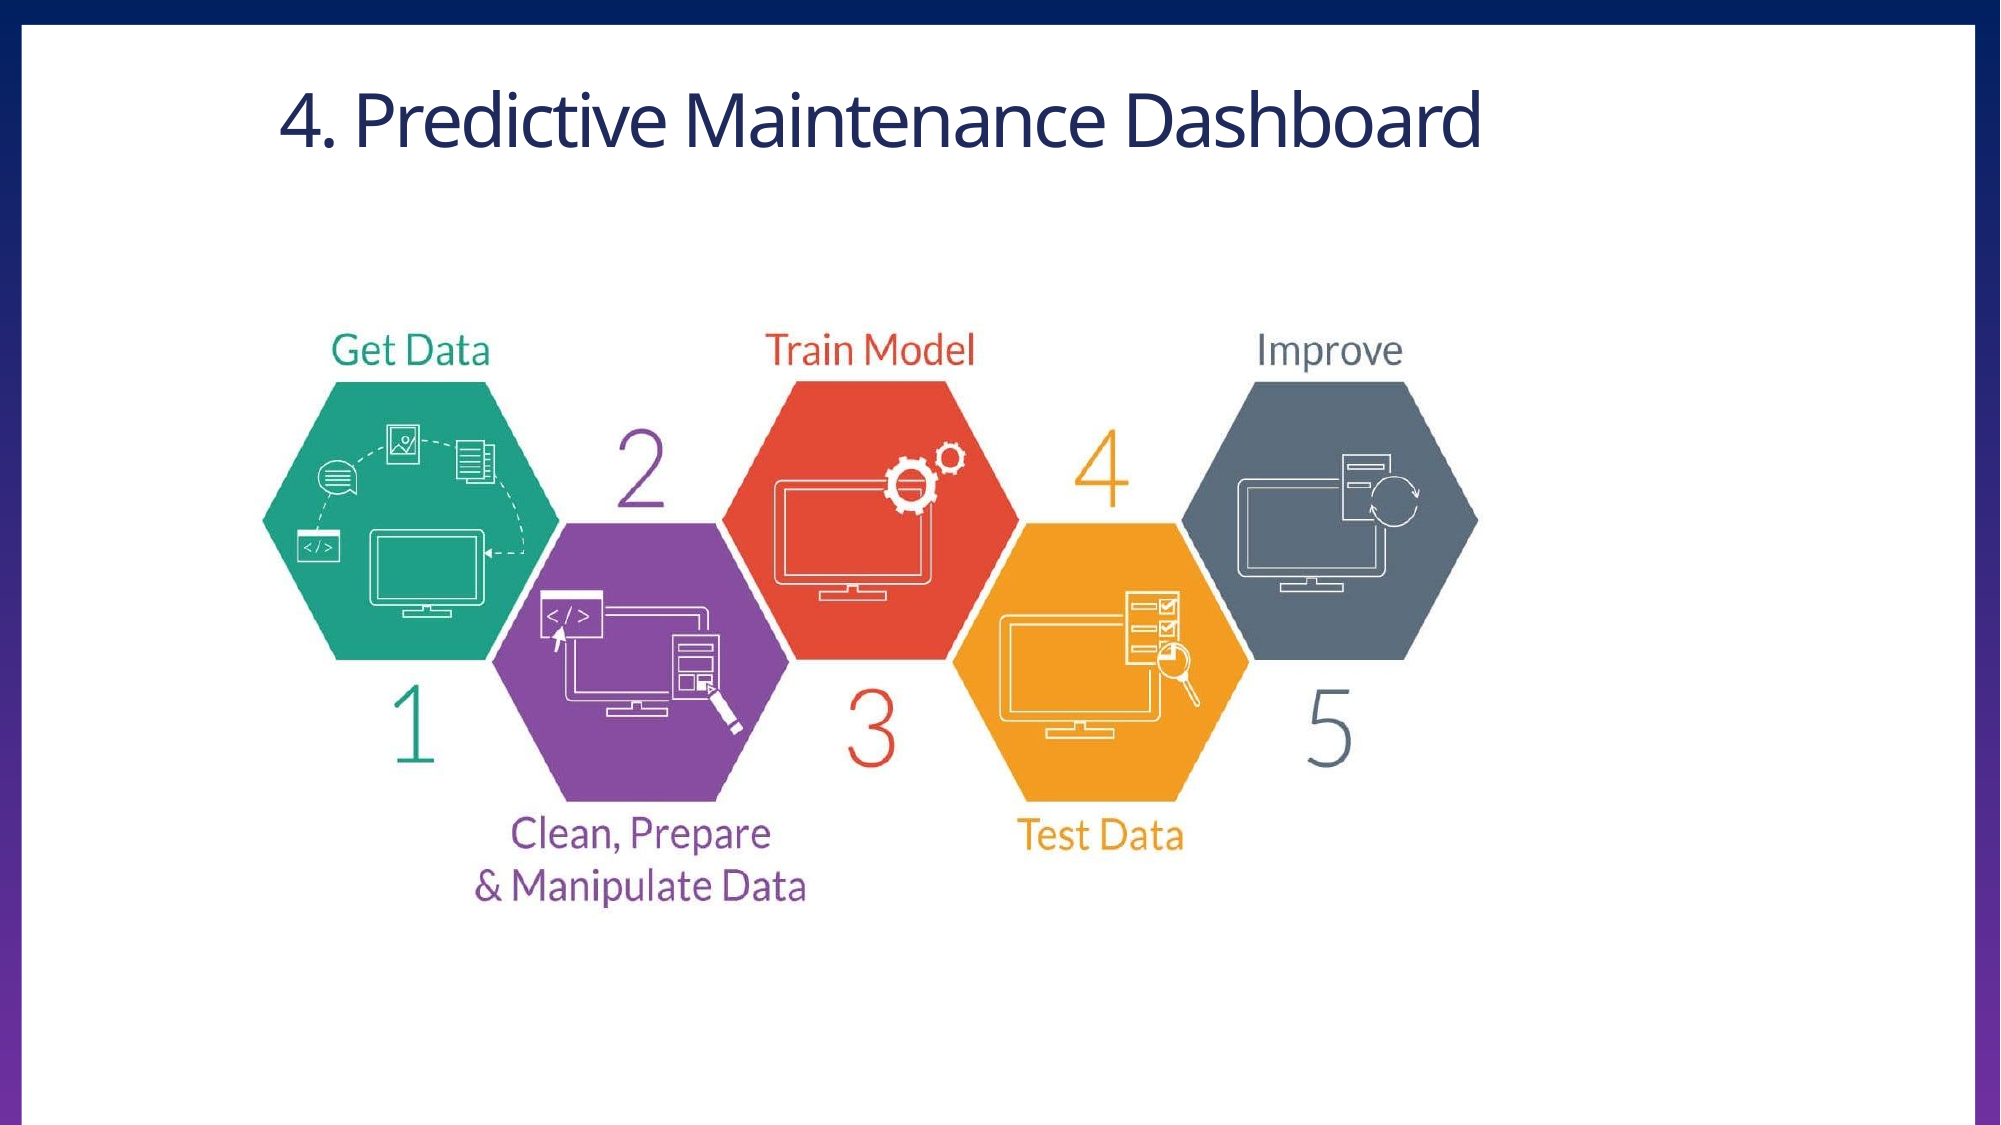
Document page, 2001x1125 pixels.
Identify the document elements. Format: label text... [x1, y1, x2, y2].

text_box [21, 24, 1976, 1125]
picture [228, 294, 1516, 935]
text_box 4. Predictive Maintenance Dashboard [279, 72, 1611, 163]
